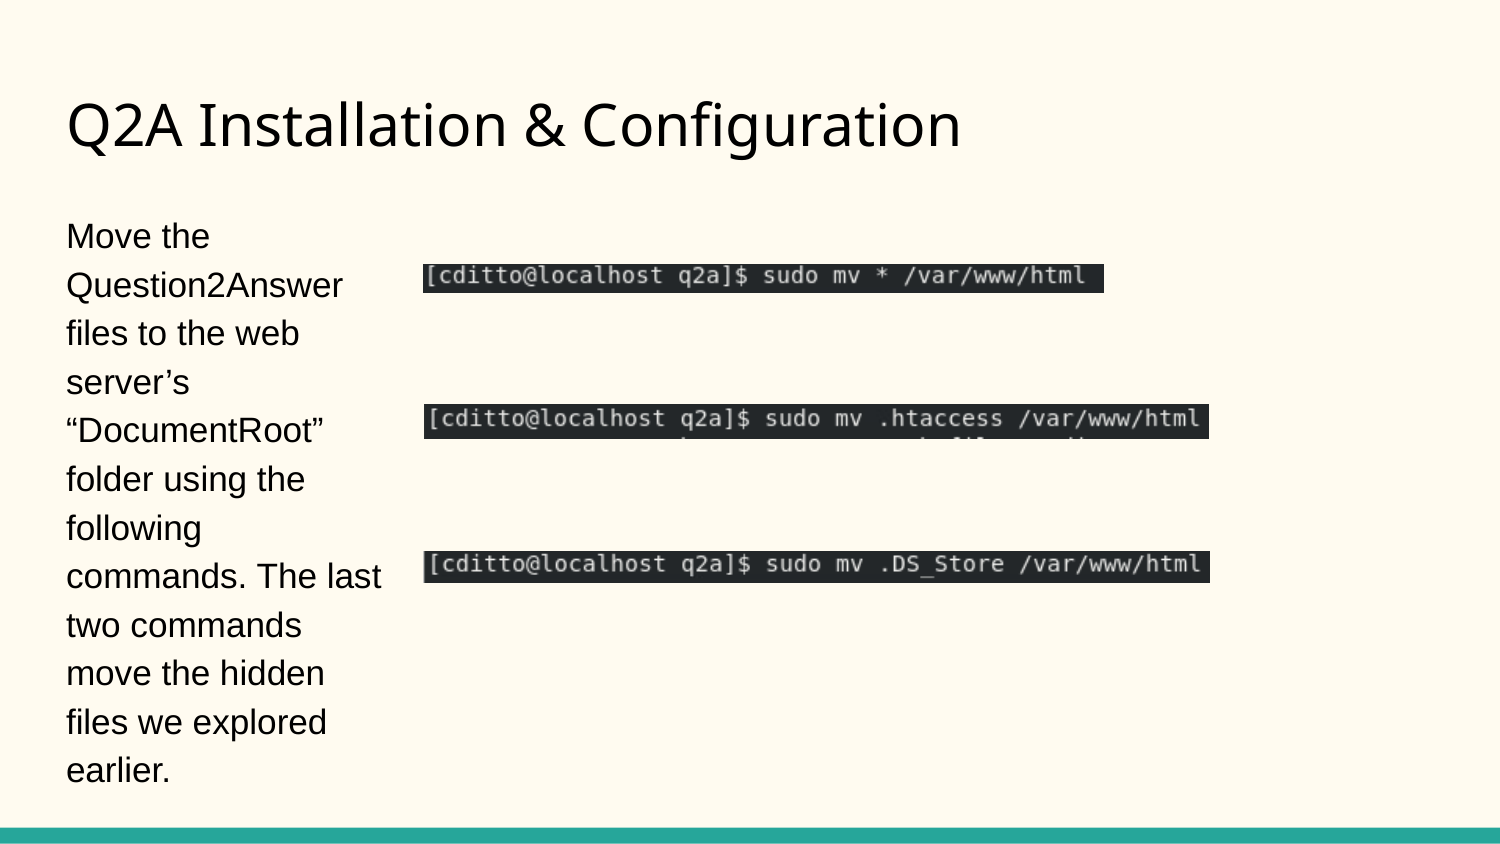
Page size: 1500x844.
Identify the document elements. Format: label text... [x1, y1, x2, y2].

picture [423, 263, 1104, 293]
picture [424, 404, 1210, 440]
picture [423, 551, 1211, 583]
list Move the Question2Answer files to the web server’s “DocumentRoot” folder using the following commands. The last two commands move the hidden files we explored earlier. [51, 192, 398, 807]
title Q2A Installation & Configuration [51, 72, 1449, 174]
